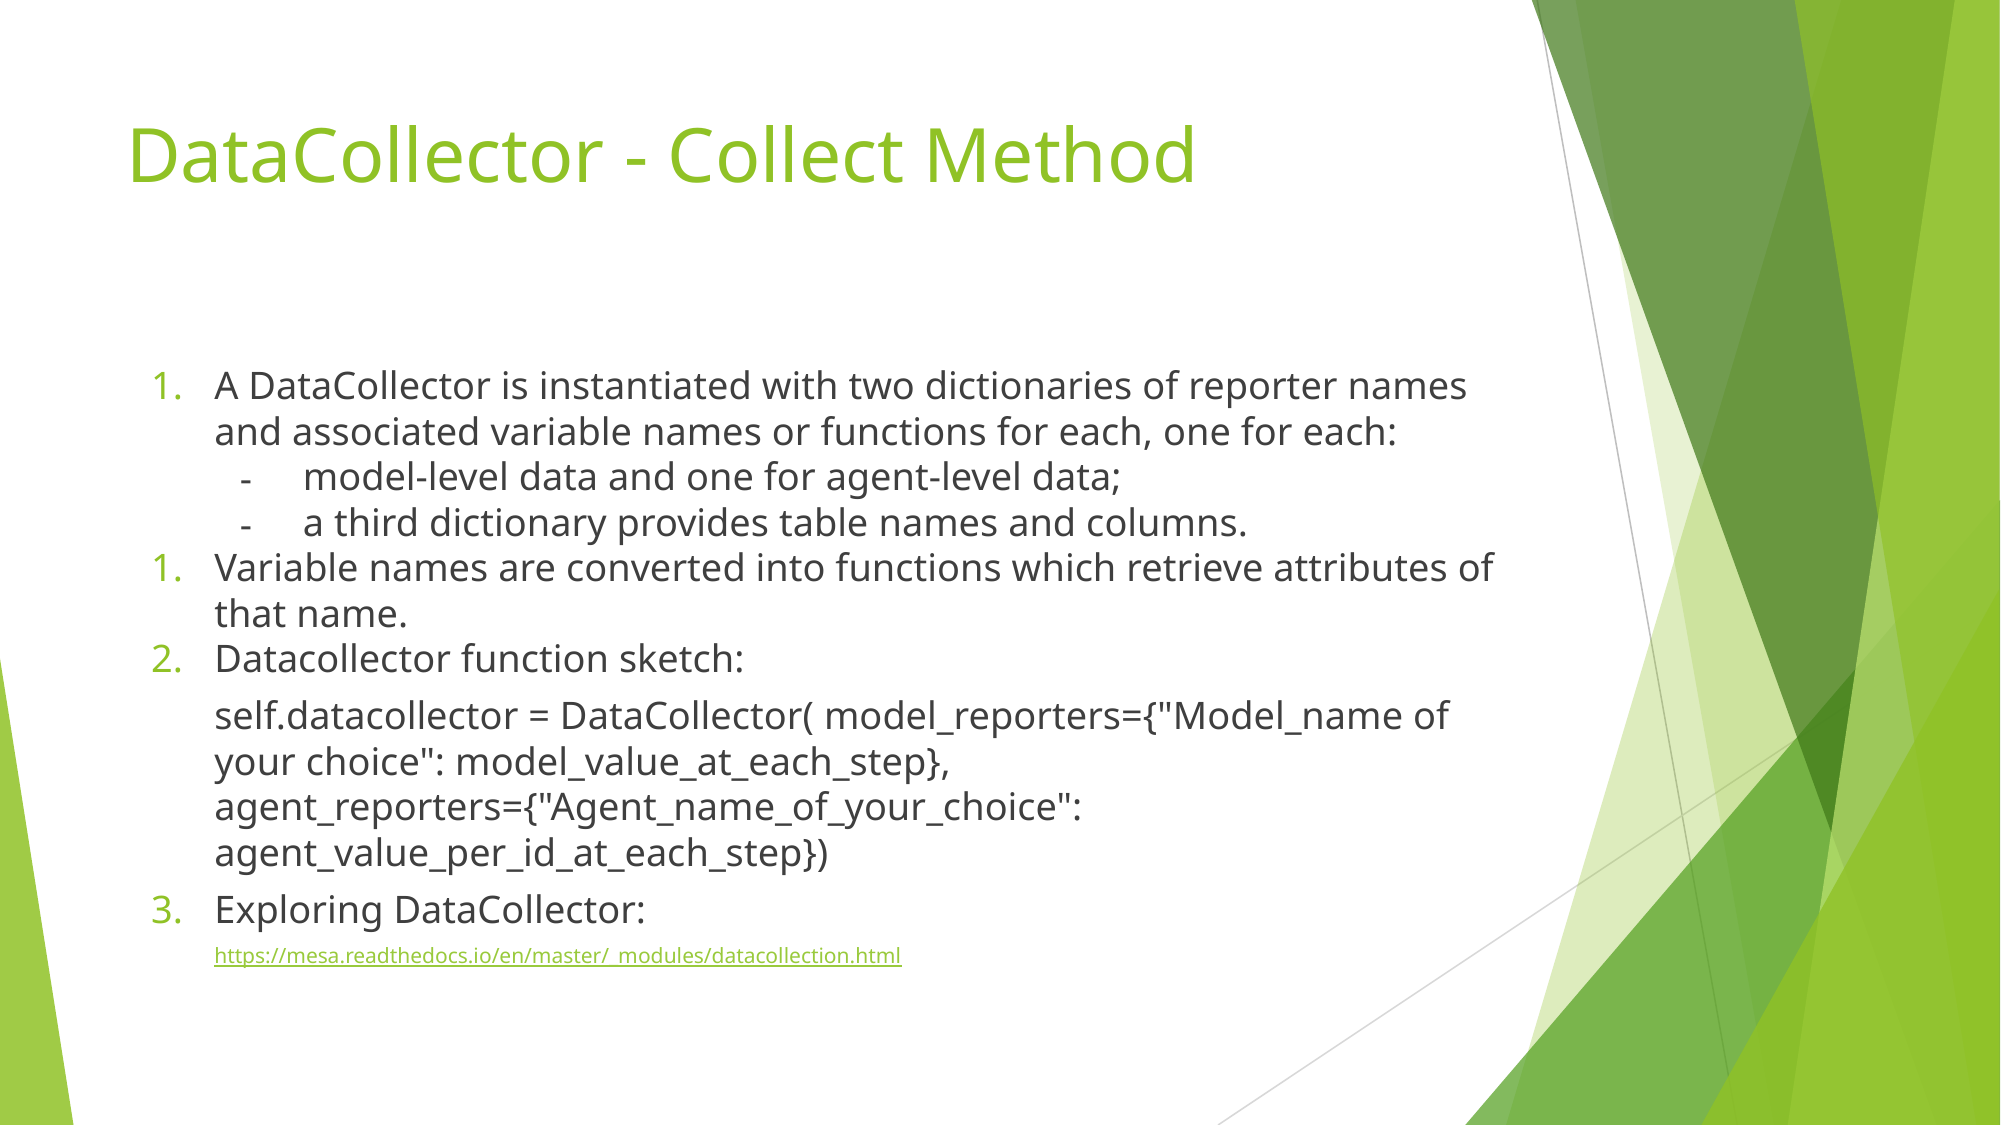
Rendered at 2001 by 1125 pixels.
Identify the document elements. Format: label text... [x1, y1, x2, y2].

title DataCollector - Collect Method [111, 99, 1522, 317]
list A DataCollector is instantiated with two dictionaries of reporter names and associated variable names or functions for each, one for each: model-level data and one for agent-level data; a third dictionary provides table names and columns. Variable names are converted into functions which retrieve attributes of that name. Datacollector function sketch: self.datacollector = DataCollector( model_reporters={"Model_name of your choice": model_value_at_each_step}, agent_reporters={"Agent_name_of_your_choice": agent_value_per_id_at_each_step}) Exploring DataCollector: https://mesa.readthedocs.io/en/master/_modules/datacollection.html [111, 354, 1522, 992]
